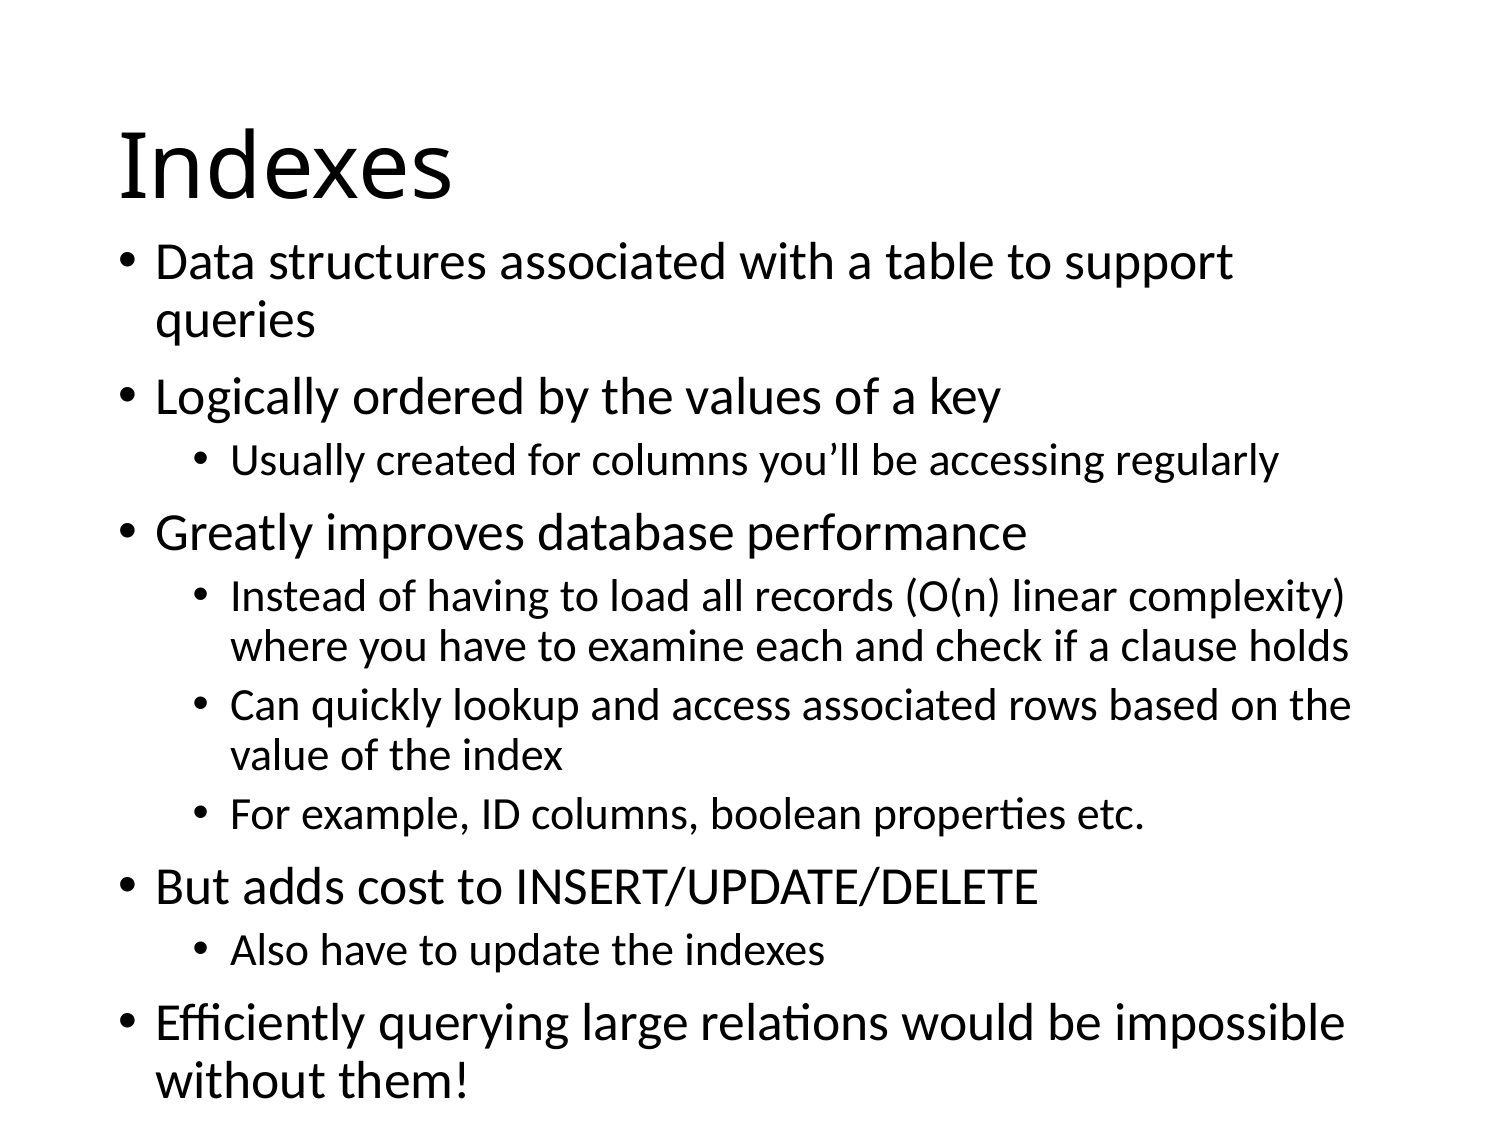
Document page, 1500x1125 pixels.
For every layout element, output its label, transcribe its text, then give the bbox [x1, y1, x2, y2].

list Data structures associated with a table to support queries Logically ordered by the values of a key Usually created for columns you’ll be accessing regularly Greatly improves database performance Instead of having to load all records (O(n) linear complexity) where you have to examine each and check if a clause holds Can quickly lookup and access associated rows based on the value of the index For example, ID columns, boolean properties etc. But adds cost to INSERT/UPDATE/DELETE Also have to update the indexes Efficiently querying large relations would be impossible without them! [103, 226, 1397, 1125]
title Indexes [103, 59, 1397, 226]
